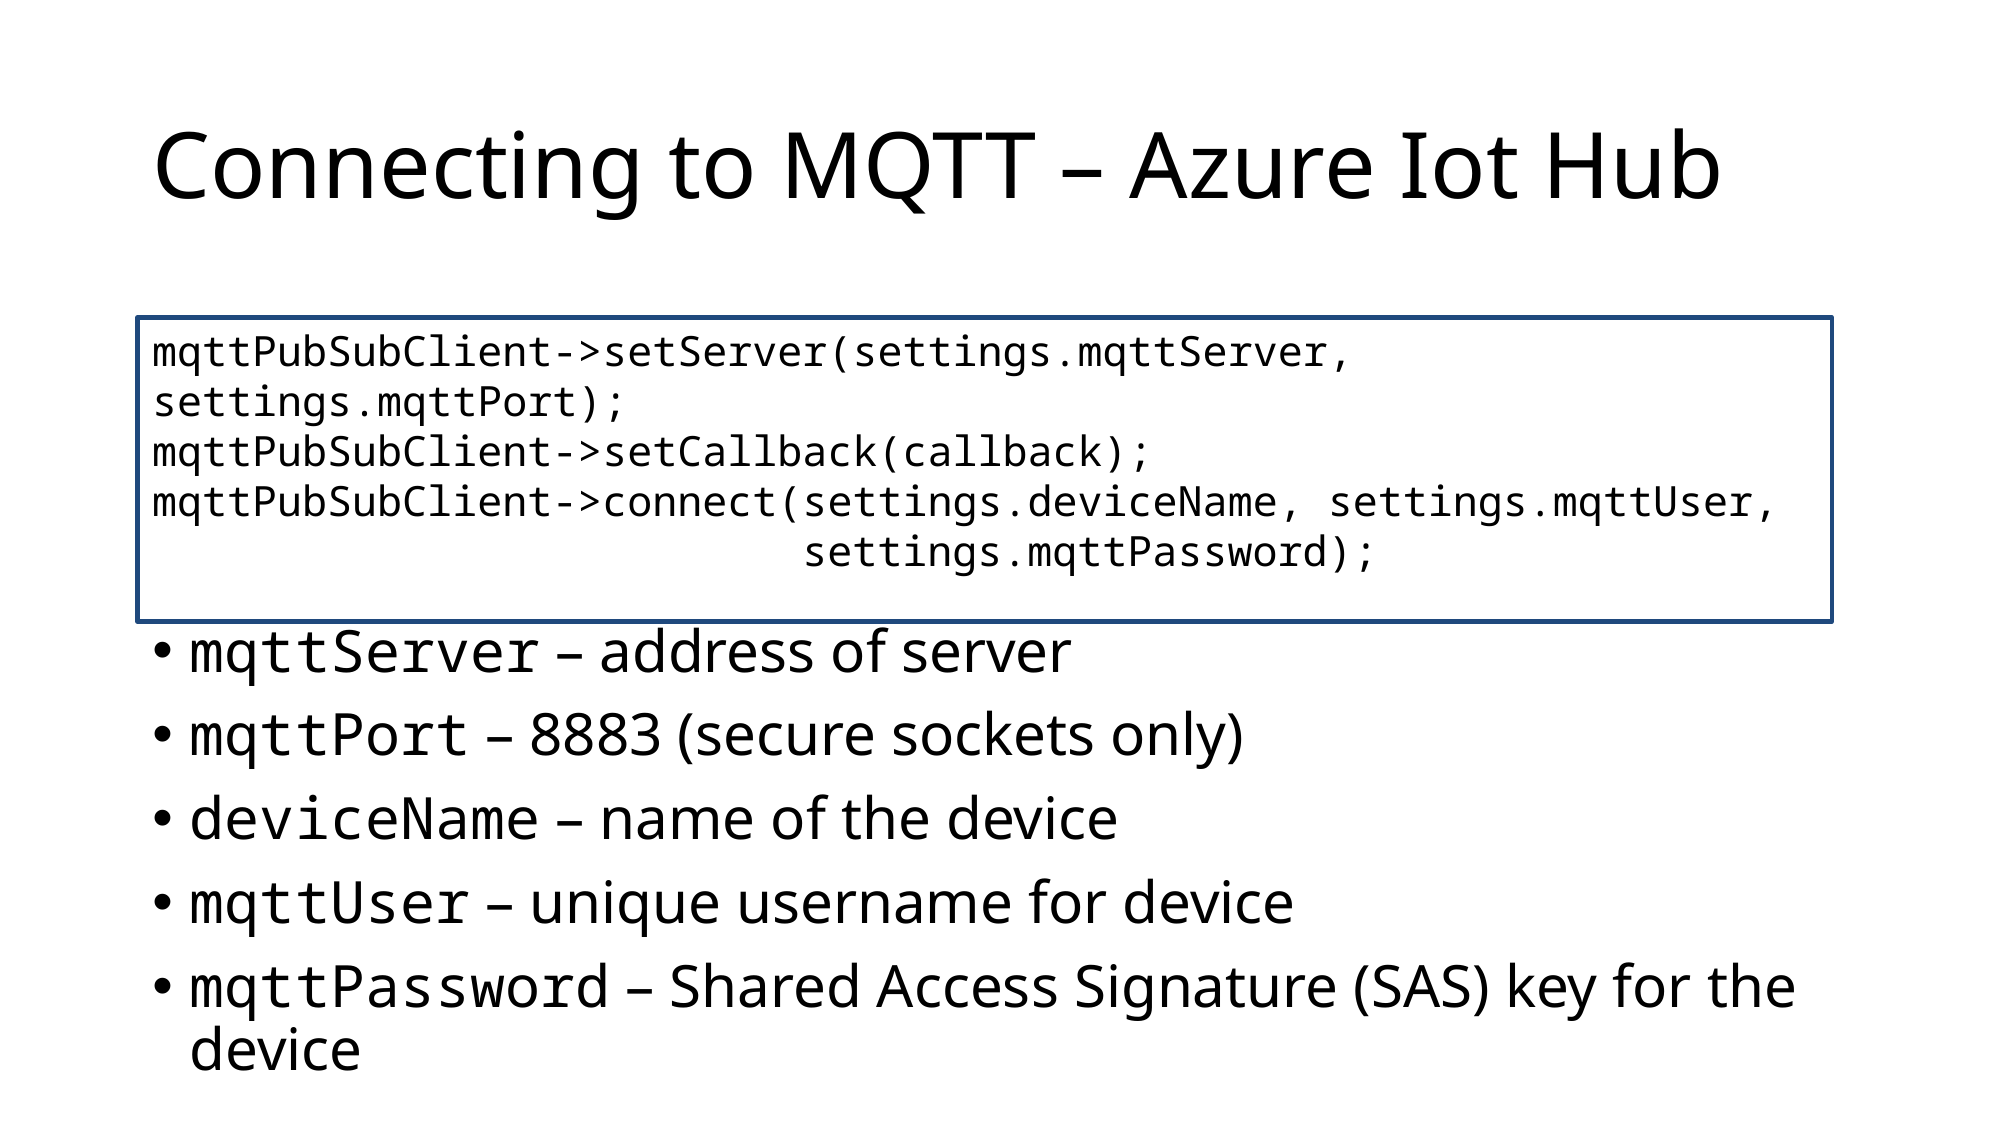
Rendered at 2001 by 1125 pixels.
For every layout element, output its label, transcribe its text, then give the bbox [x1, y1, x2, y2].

text_box mqttPubSubClient->setServer(settings.mqttServer, settings.mqttPort); mqttPubSubClient->setCallback(callback); mqttPubSubClient->connect(settings.deviceName, settings.mqttUser, settings.mqttPassword); [135, 315, 1834, 624]
list mqttServer – address of server mqttPort – 8883 (secure sockets only) deviceName – name of the device mqttUser – unique username for device mqttPassword – Shared Access Signature (SAS) key for the device [137, 614, 1863, 1014]
title Connecting to MQTT – Azure Iot Hub [137, 59, 1863, 278]
